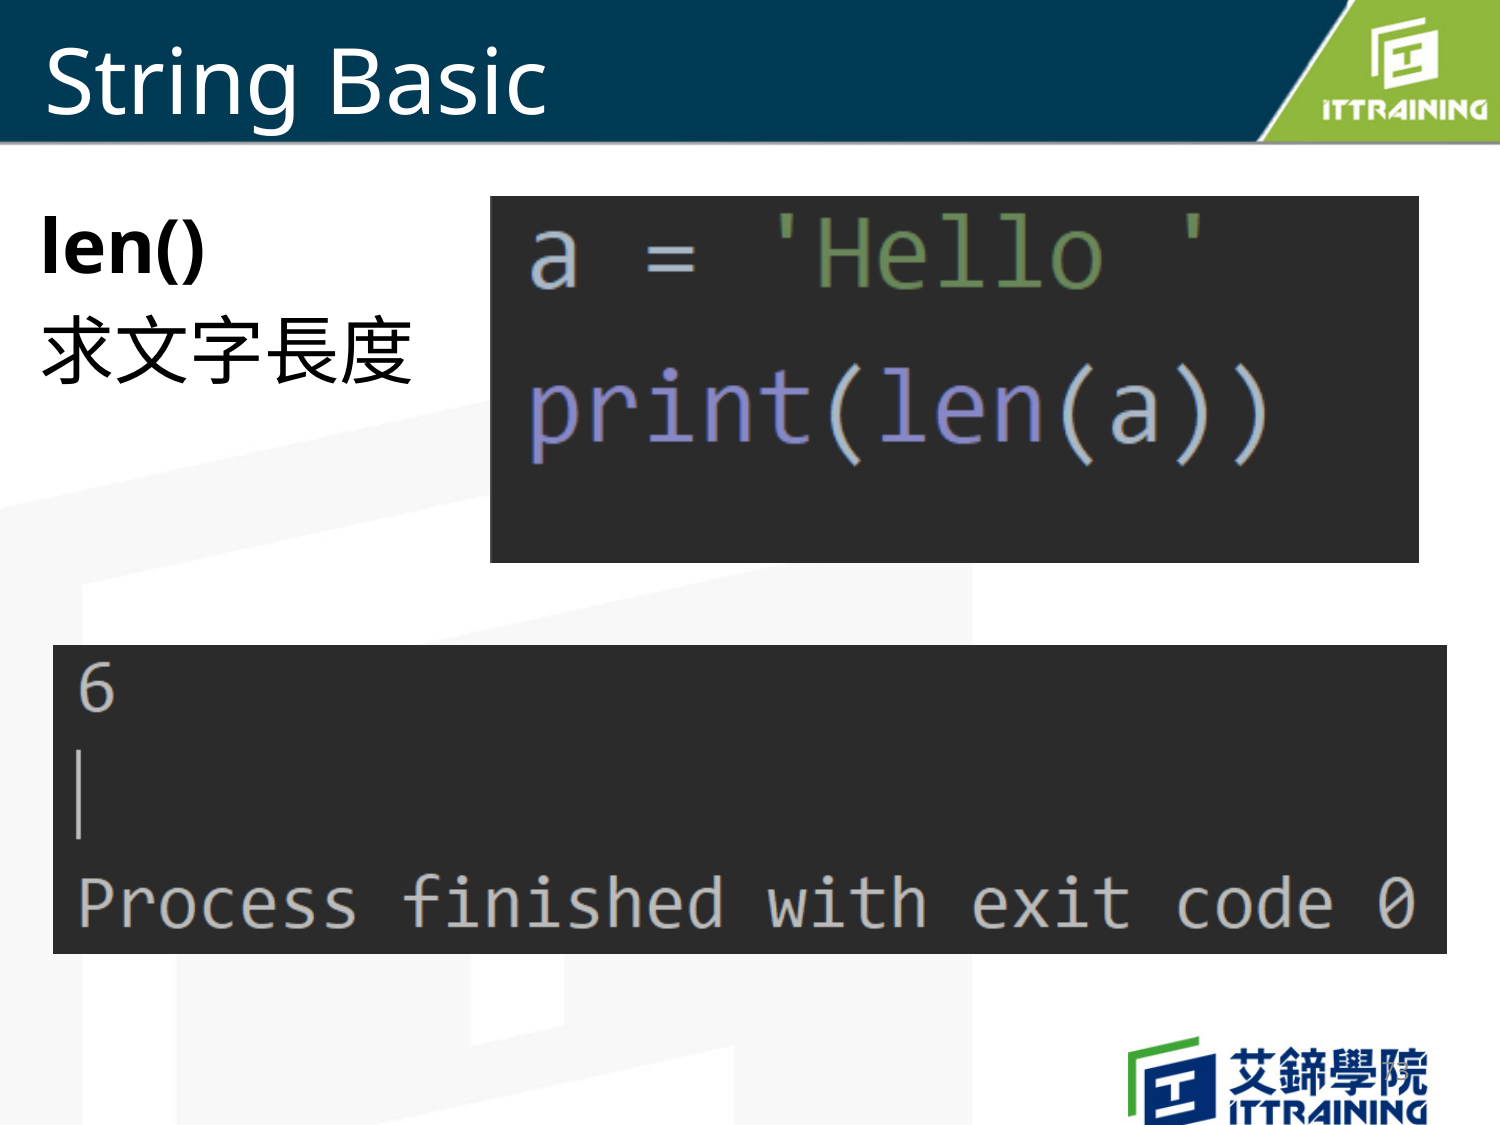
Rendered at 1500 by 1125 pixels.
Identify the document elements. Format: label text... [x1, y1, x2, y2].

slide_number 73 [1074, 1042, 1425, 1103]
picture [0, 0, 1500, 1125]
list len() 求文字長度 [24, 191, 1375, 934]
title String Basic [29, 0, 1380, 172]
